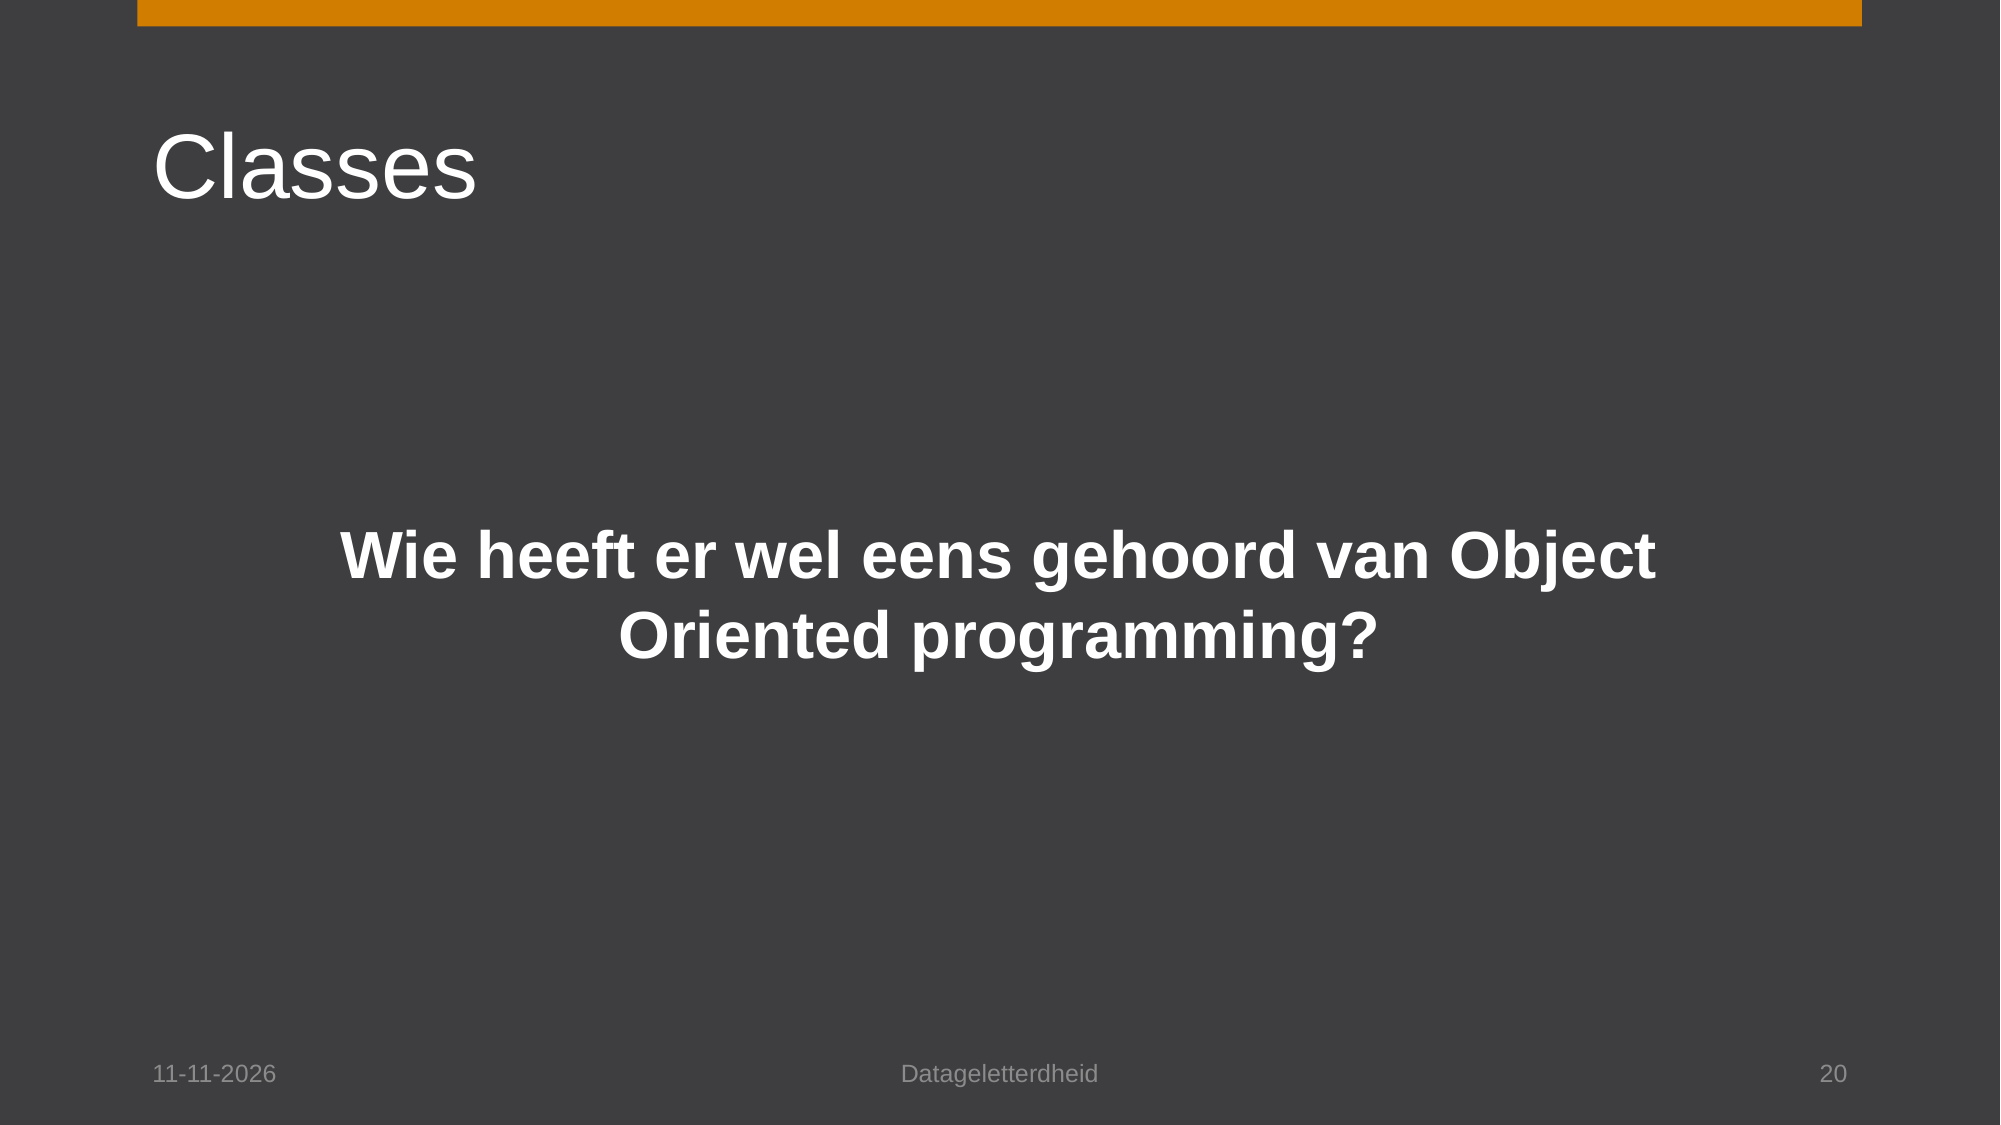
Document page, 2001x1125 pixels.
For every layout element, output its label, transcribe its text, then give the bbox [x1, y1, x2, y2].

slide_number 20 [1412, 1042, 1863, 1103]
text_box Wie heeft er wel eens gehoord van Object Oriented programming? [239, 504, 1760, 680]
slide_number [137, 1042, 588, 1103]
title Classes [137, 59, 1863, 278]
footer Datageletterdheid [662, 1042, 1338, 1103]
